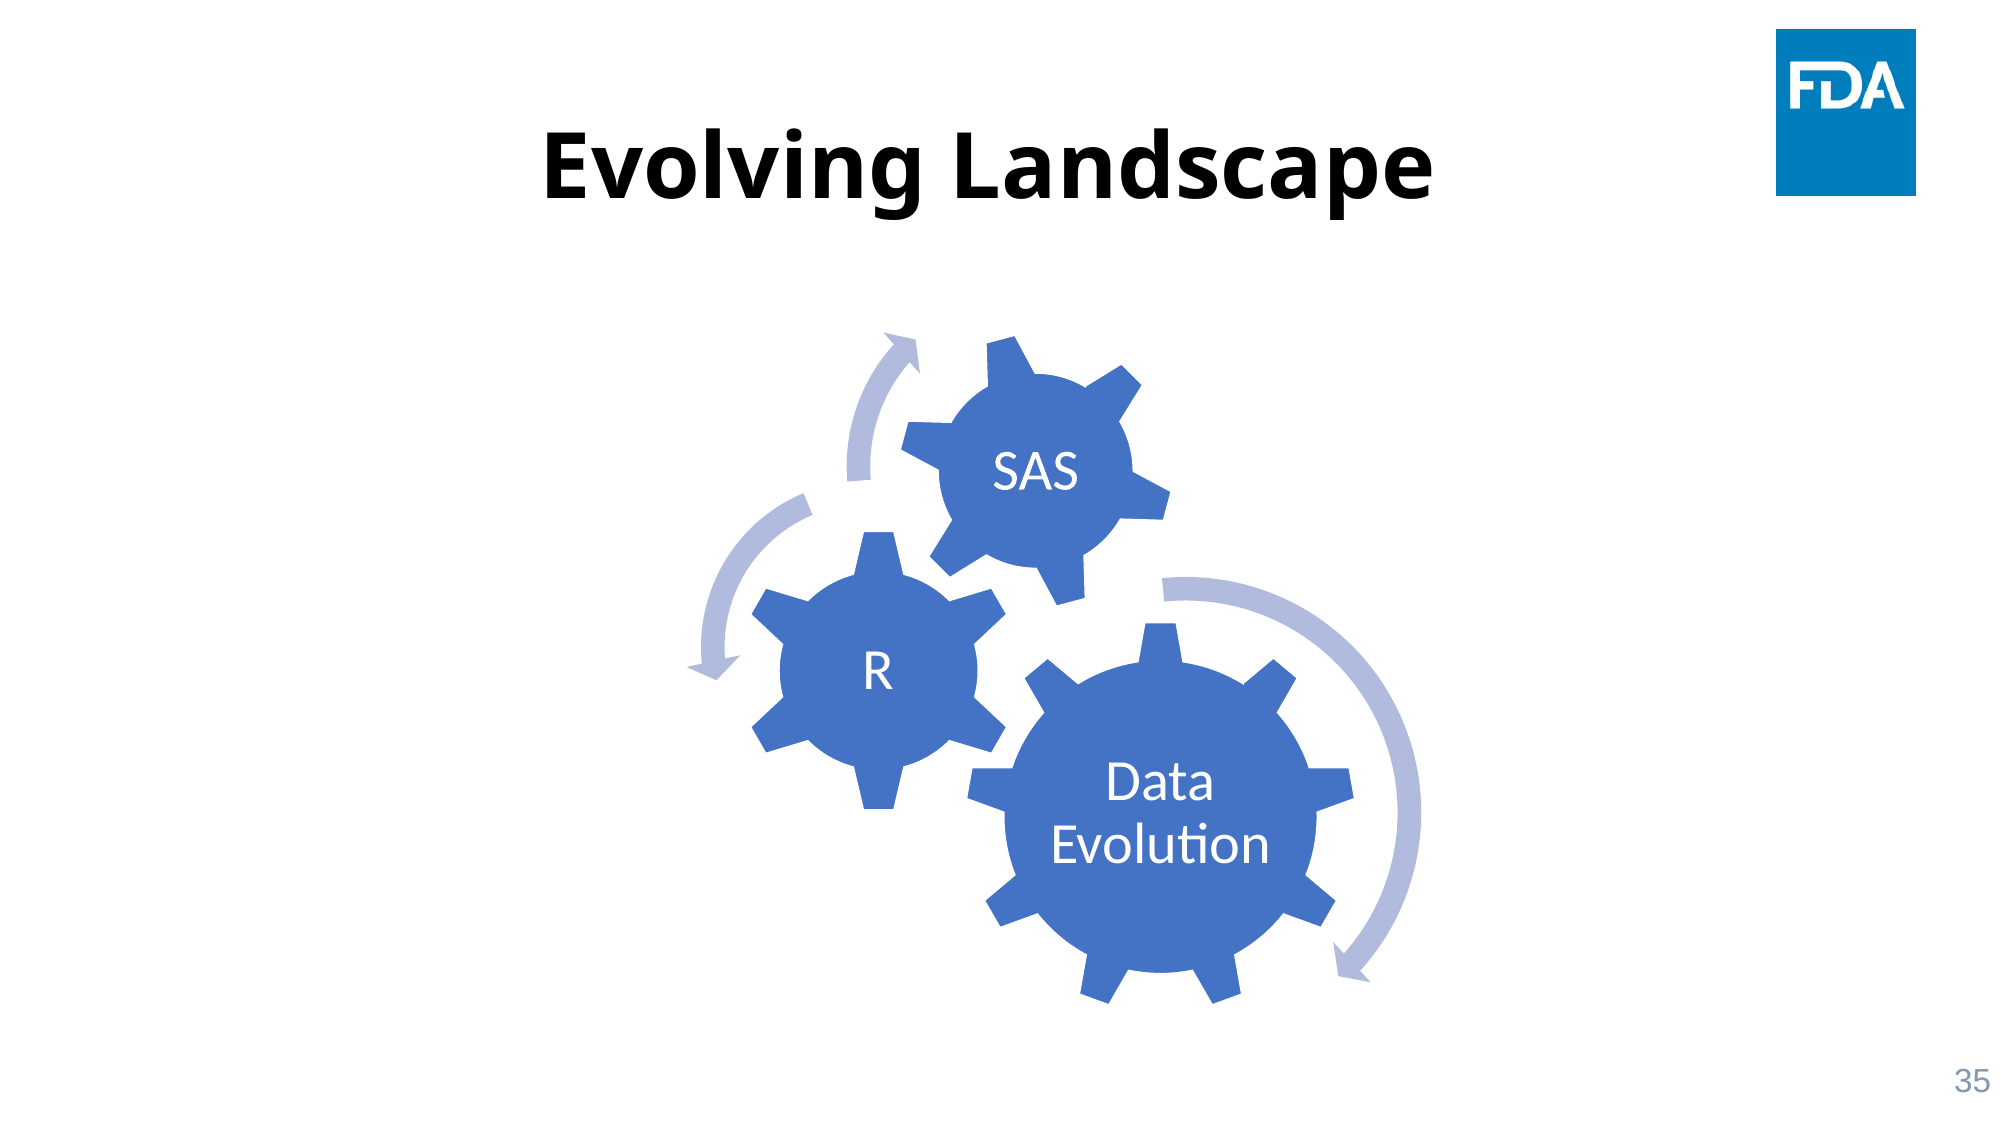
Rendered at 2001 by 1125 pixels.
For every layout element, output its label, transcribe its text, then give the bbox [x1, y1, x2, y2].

title Evolving Landscape [137, 59, 1863, 278]
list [137, 299, 1863, 1014]
picture [1863, 62, 1903, 108]
